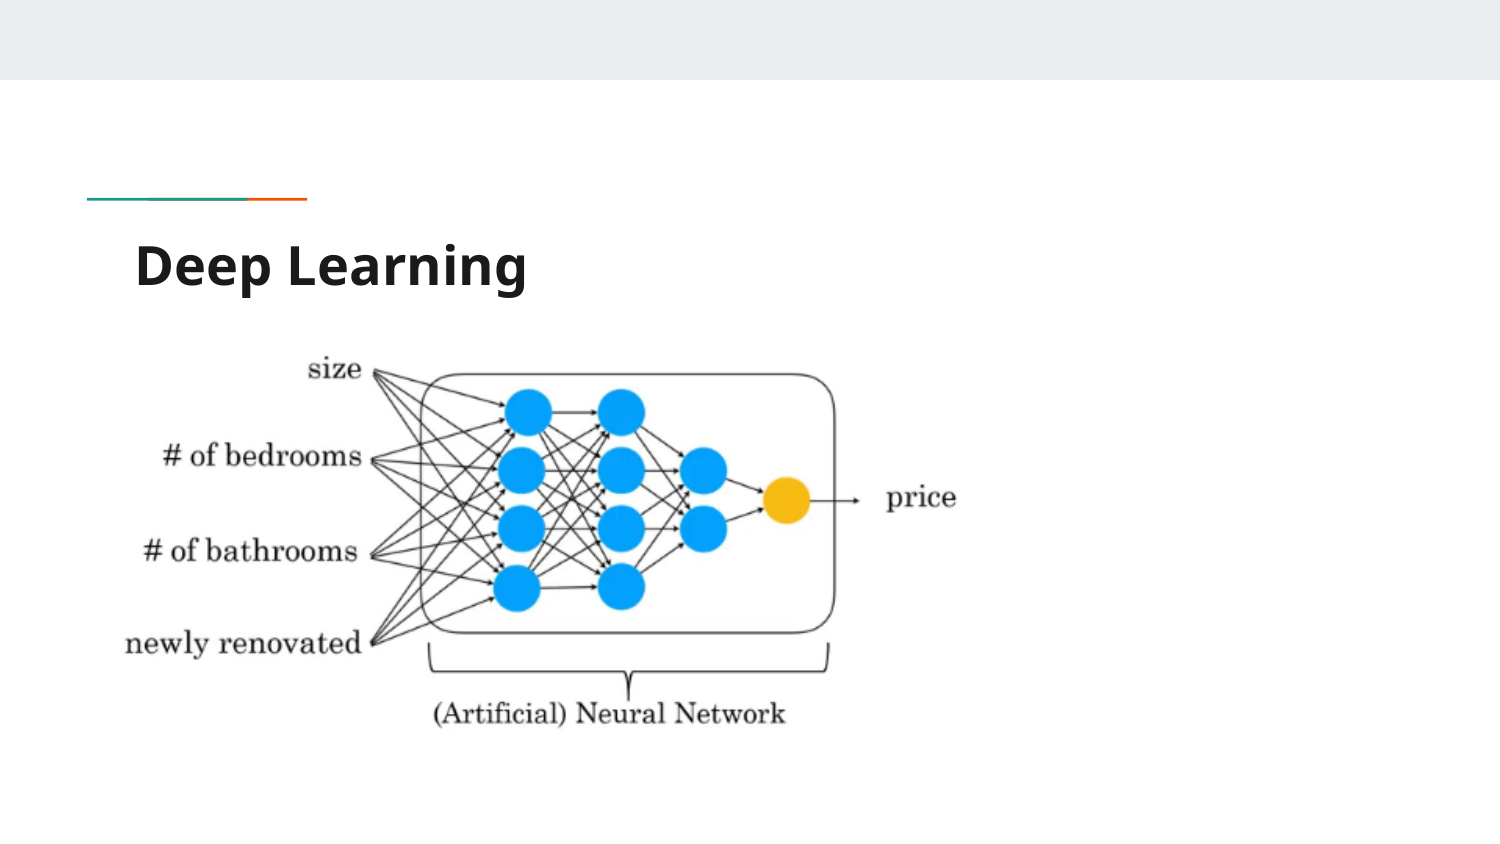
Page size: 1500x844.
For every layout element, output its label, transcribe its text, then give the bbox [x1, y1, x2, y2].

picture [120, 343, 968, 739]
title Deep Learning [119, 216, 1381, 305]
